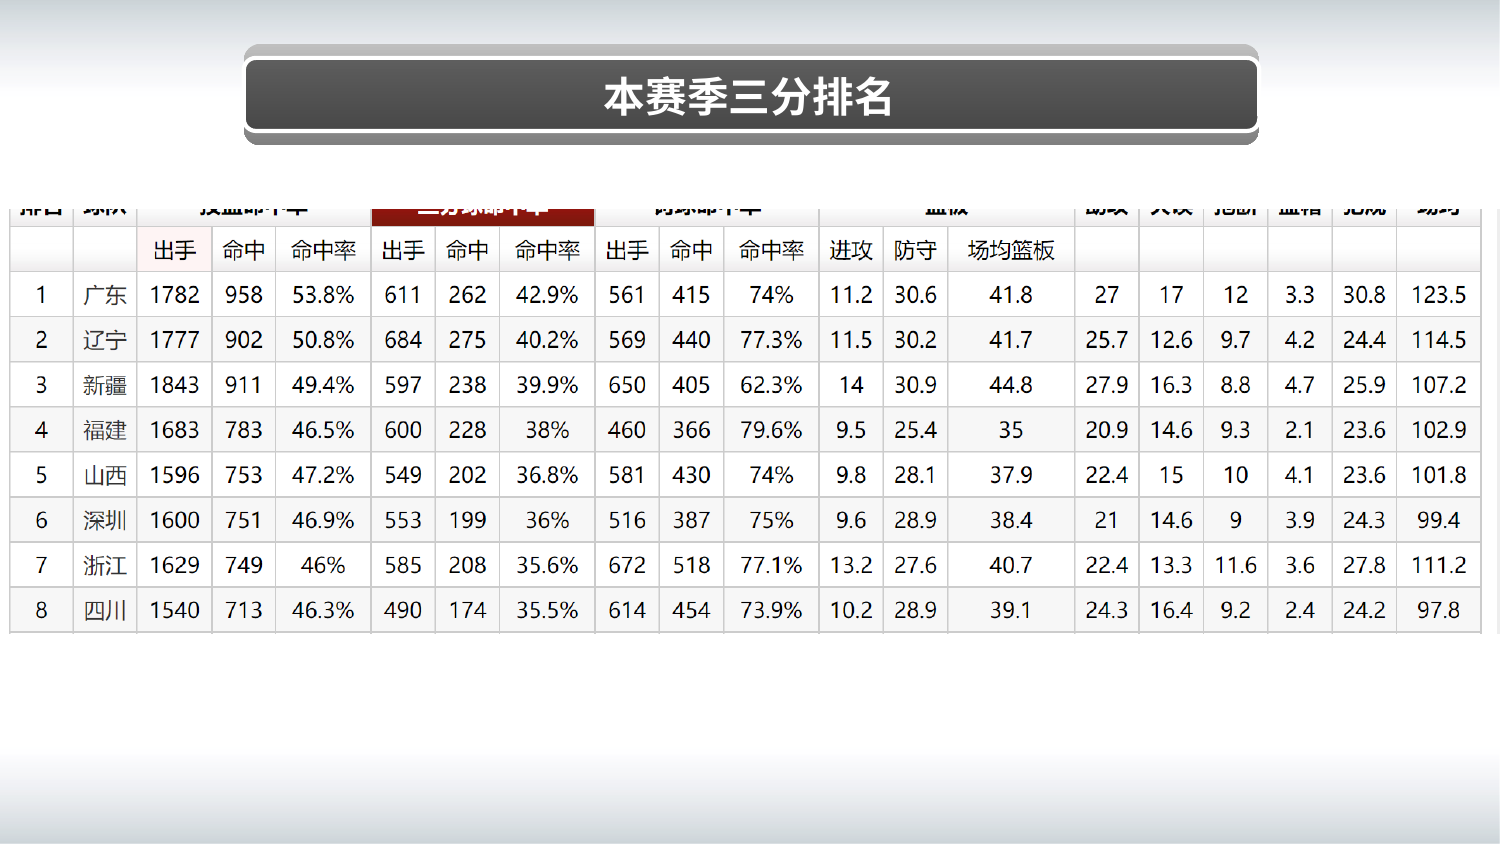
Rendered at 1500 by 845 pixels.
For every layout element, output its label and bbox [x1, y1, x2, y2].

picture [0, 209, 1500, 634]
text_box [243, 43, 1260, 146]
